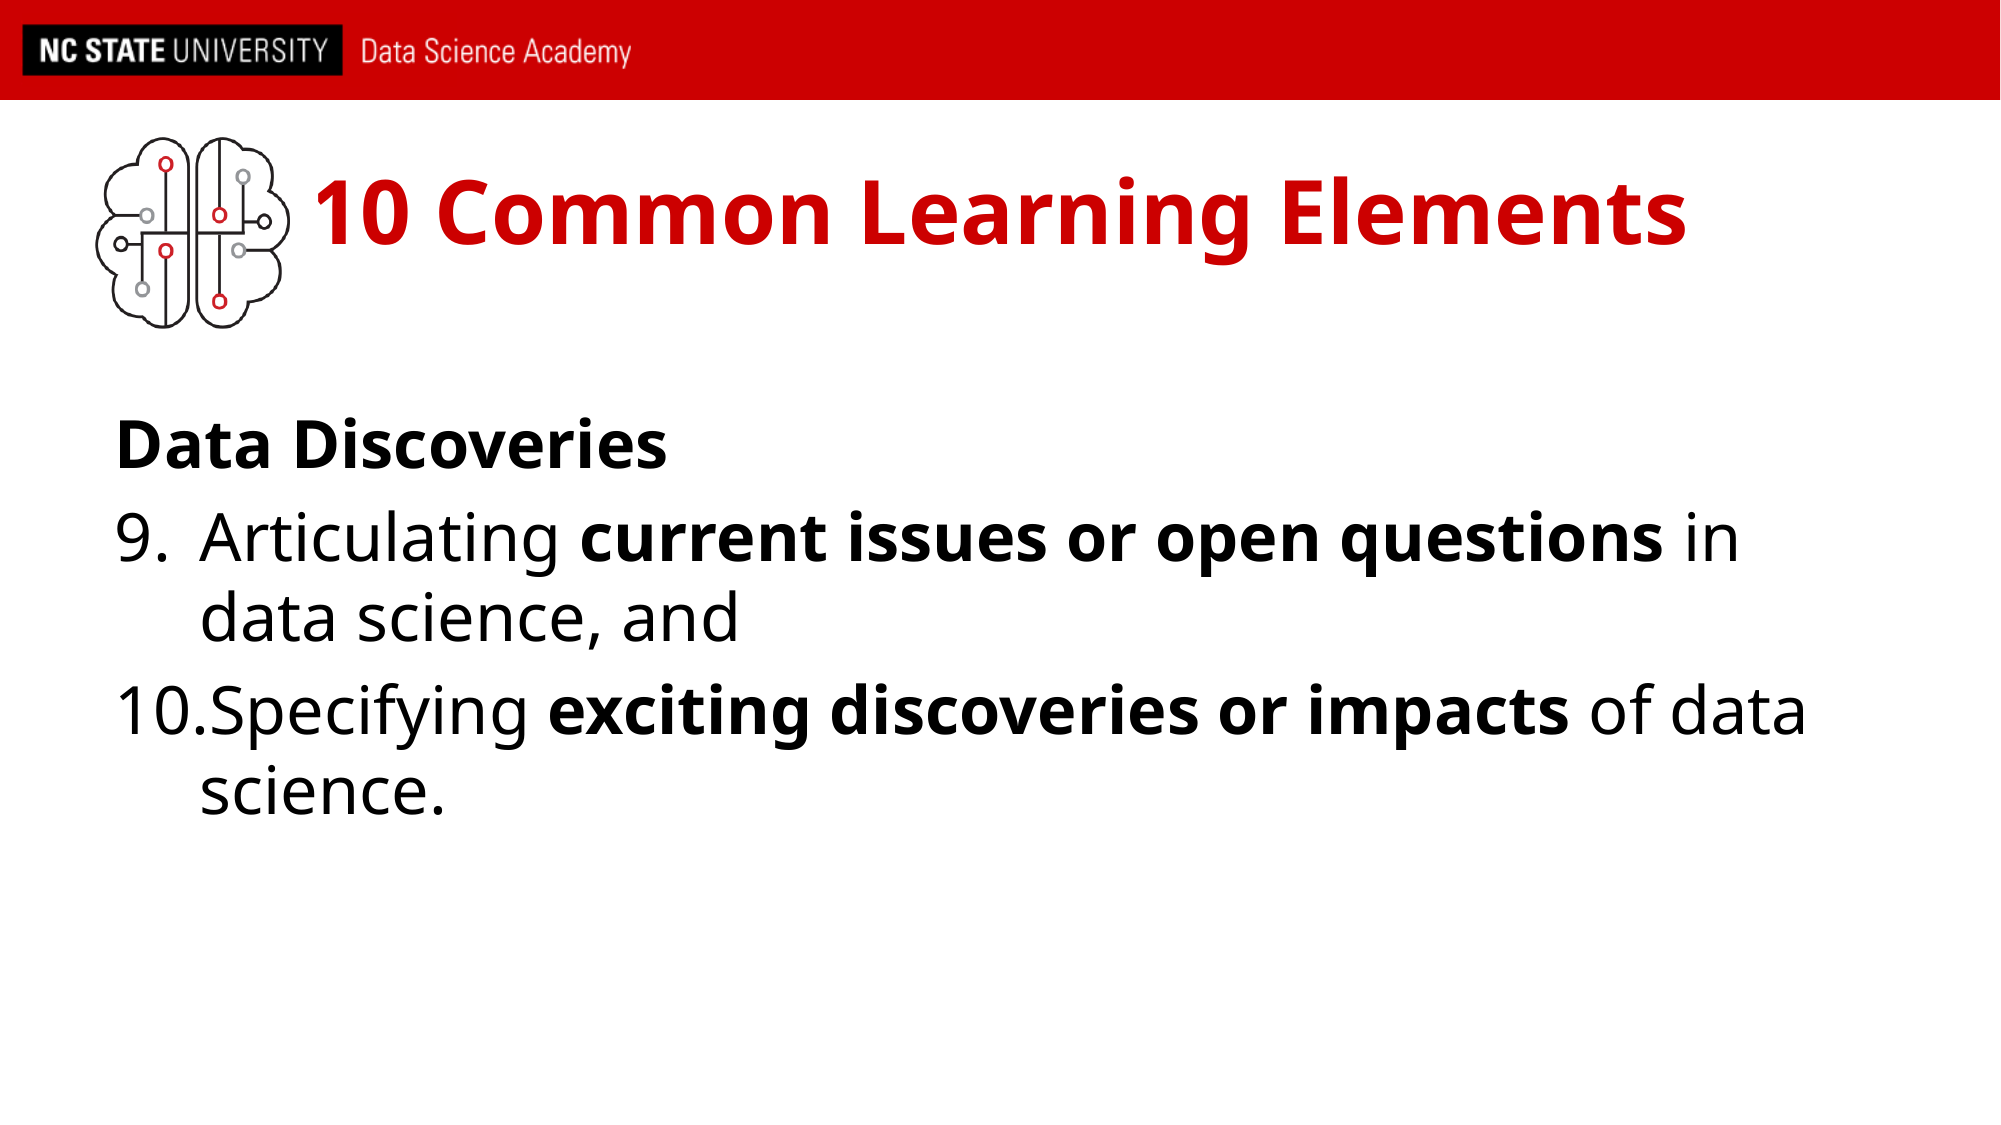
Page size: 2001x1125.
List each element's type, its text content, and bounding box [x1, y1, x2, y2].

title 10 Common Learning Elements [99, 120, 1900, 297]
picture [38, 123, 319, 338]
list Data Discoveries Articulating current issues or open questions in data science, and Specifying exciting discoveries or impacts of data science. [99, 394, 1900, 904]
picture [0, 0, 2001, 100]
